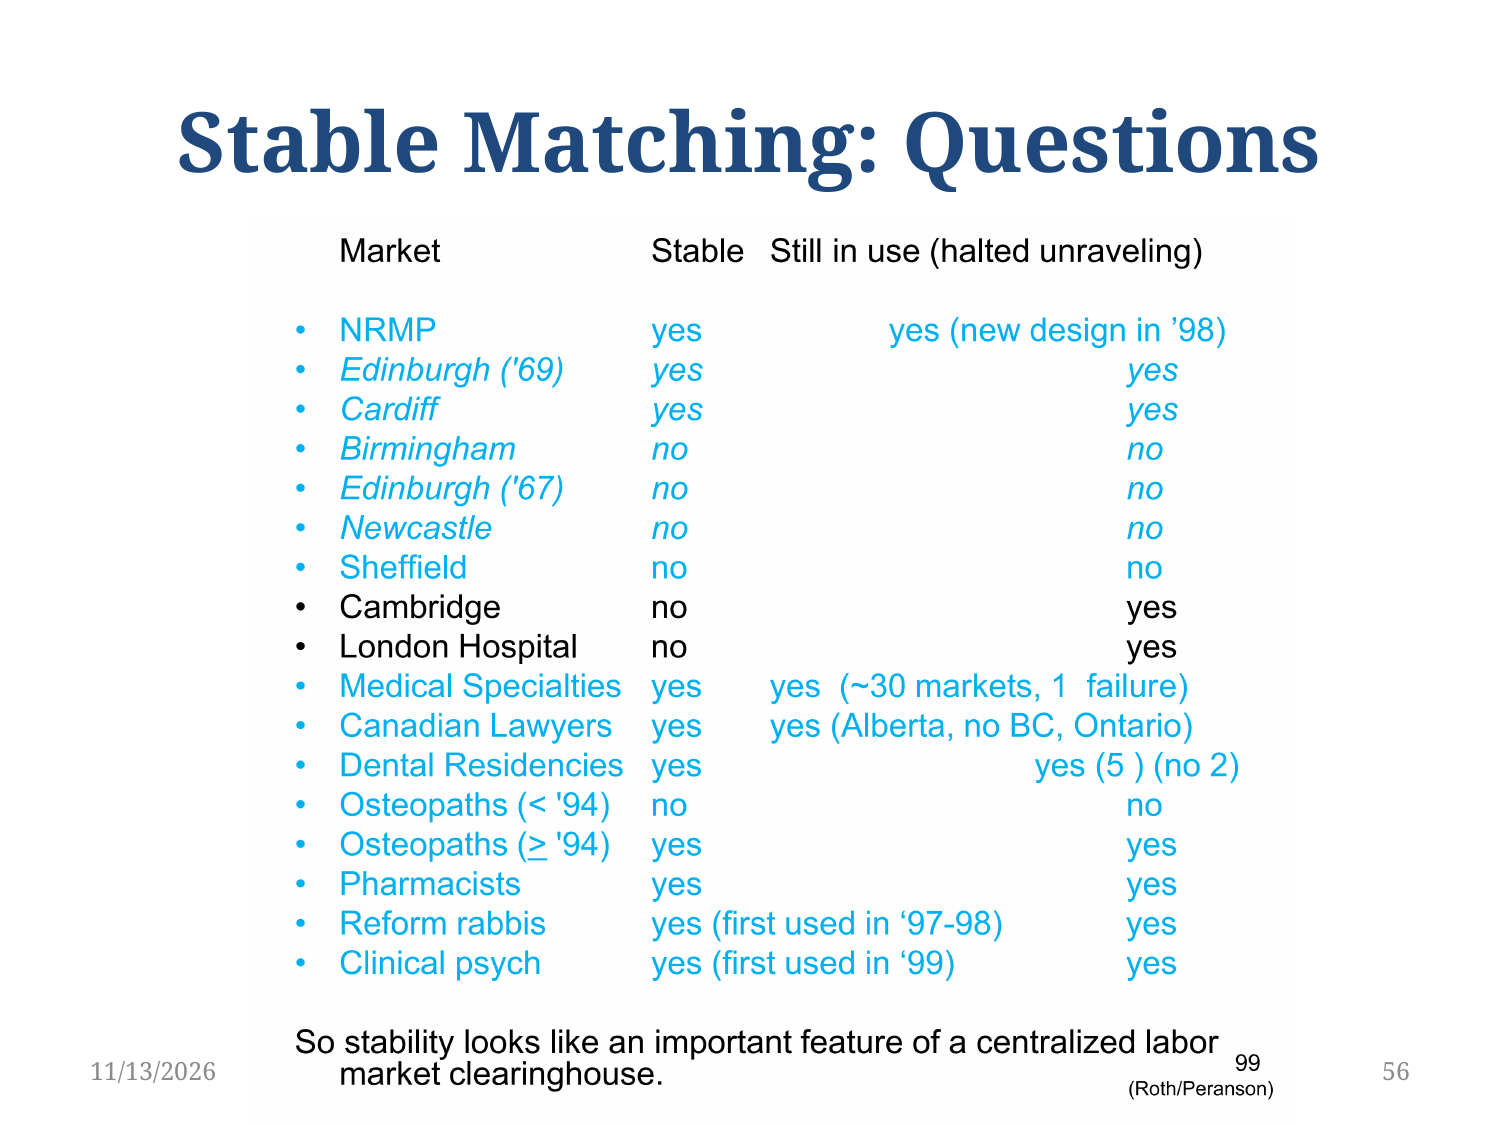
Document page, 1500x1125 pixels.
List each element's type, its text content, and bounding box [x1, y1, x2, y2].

slide_number 56 [1301, 1042, 1425, 1103]
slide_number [75, 1042, 244, 1103]
picture [249, 214, 1298, 1125]
title Stable Matching: Questions [75, 45, 1425, 233]
